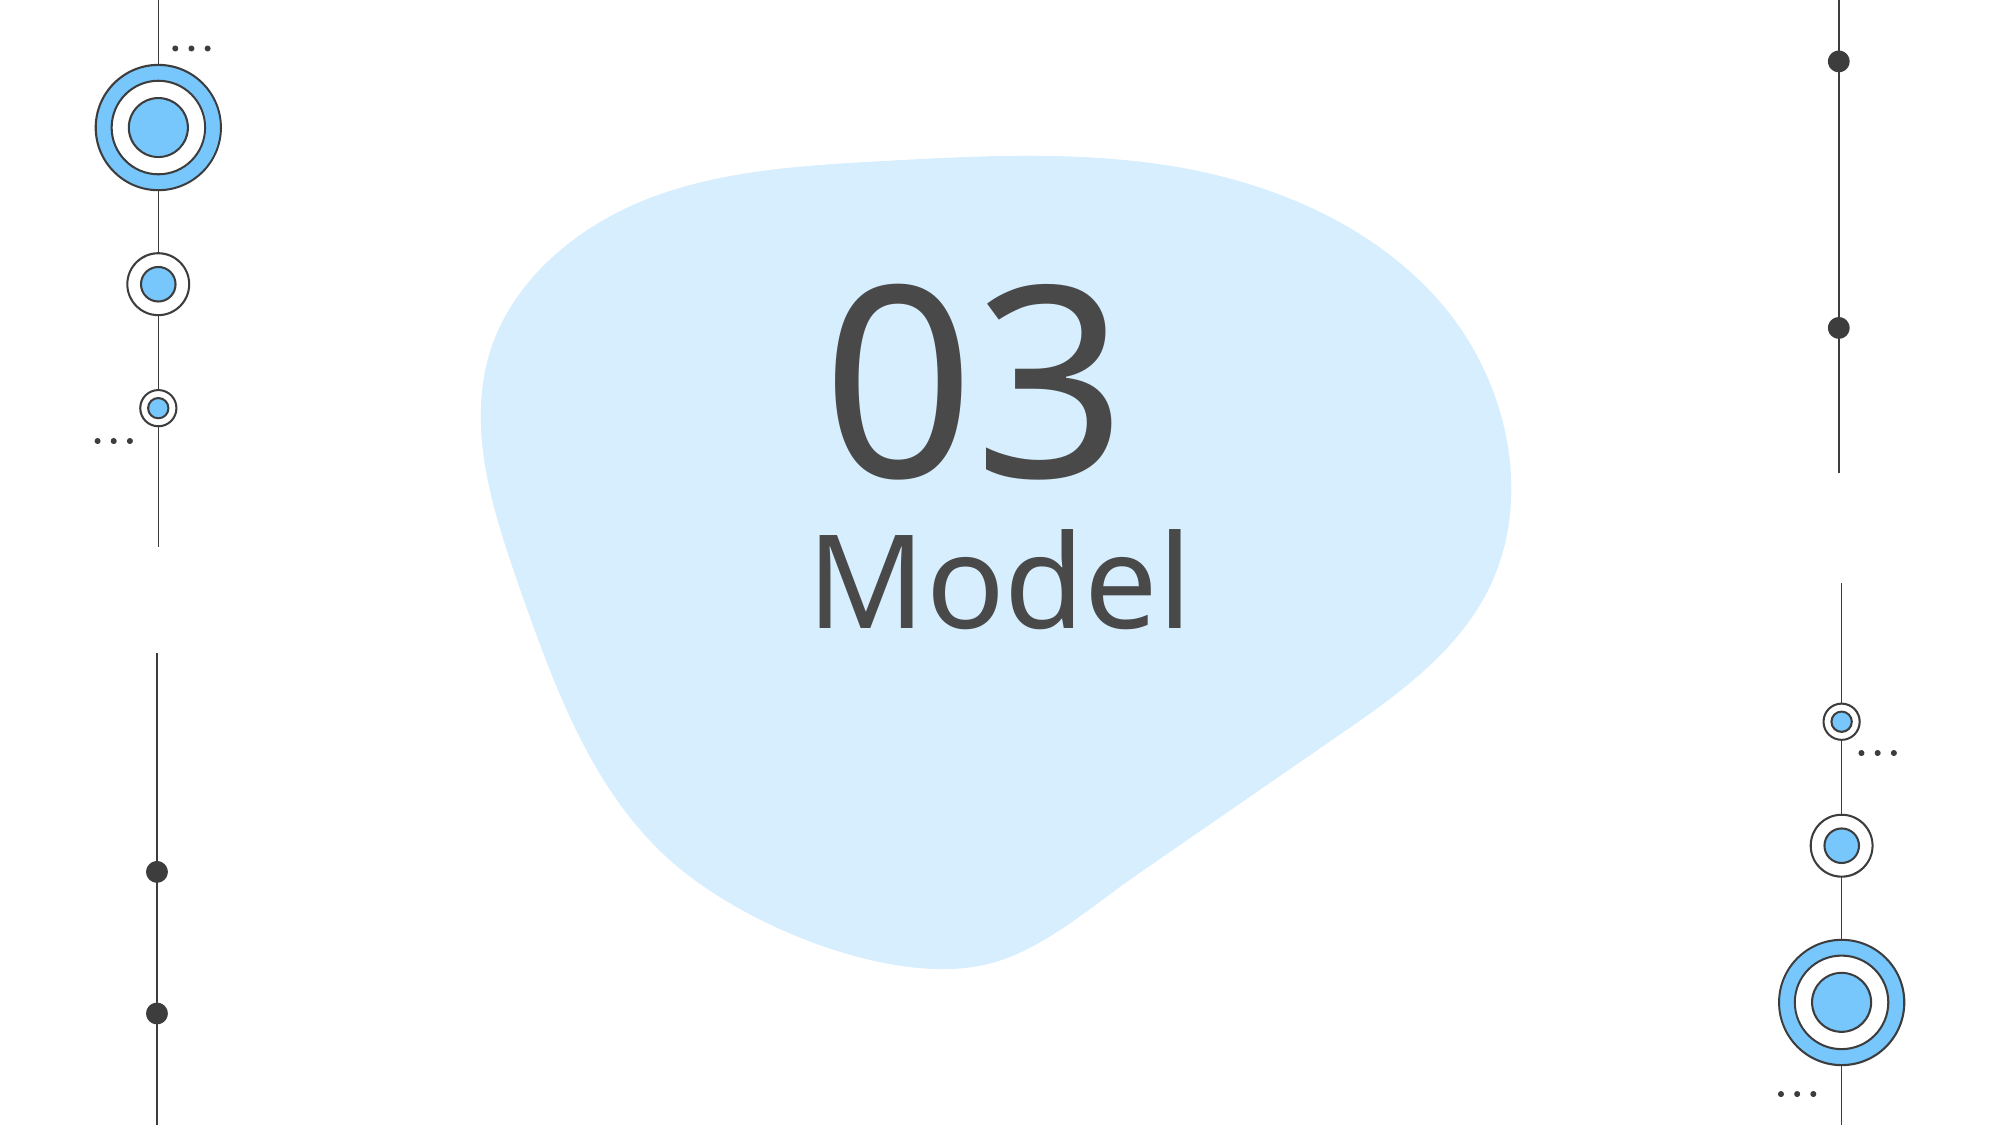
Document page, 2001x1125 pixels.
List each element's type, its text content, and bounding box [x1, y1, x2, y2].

title Model [650, 487, 1350, 664]
title 03 [650, 253, 1300, 488]
